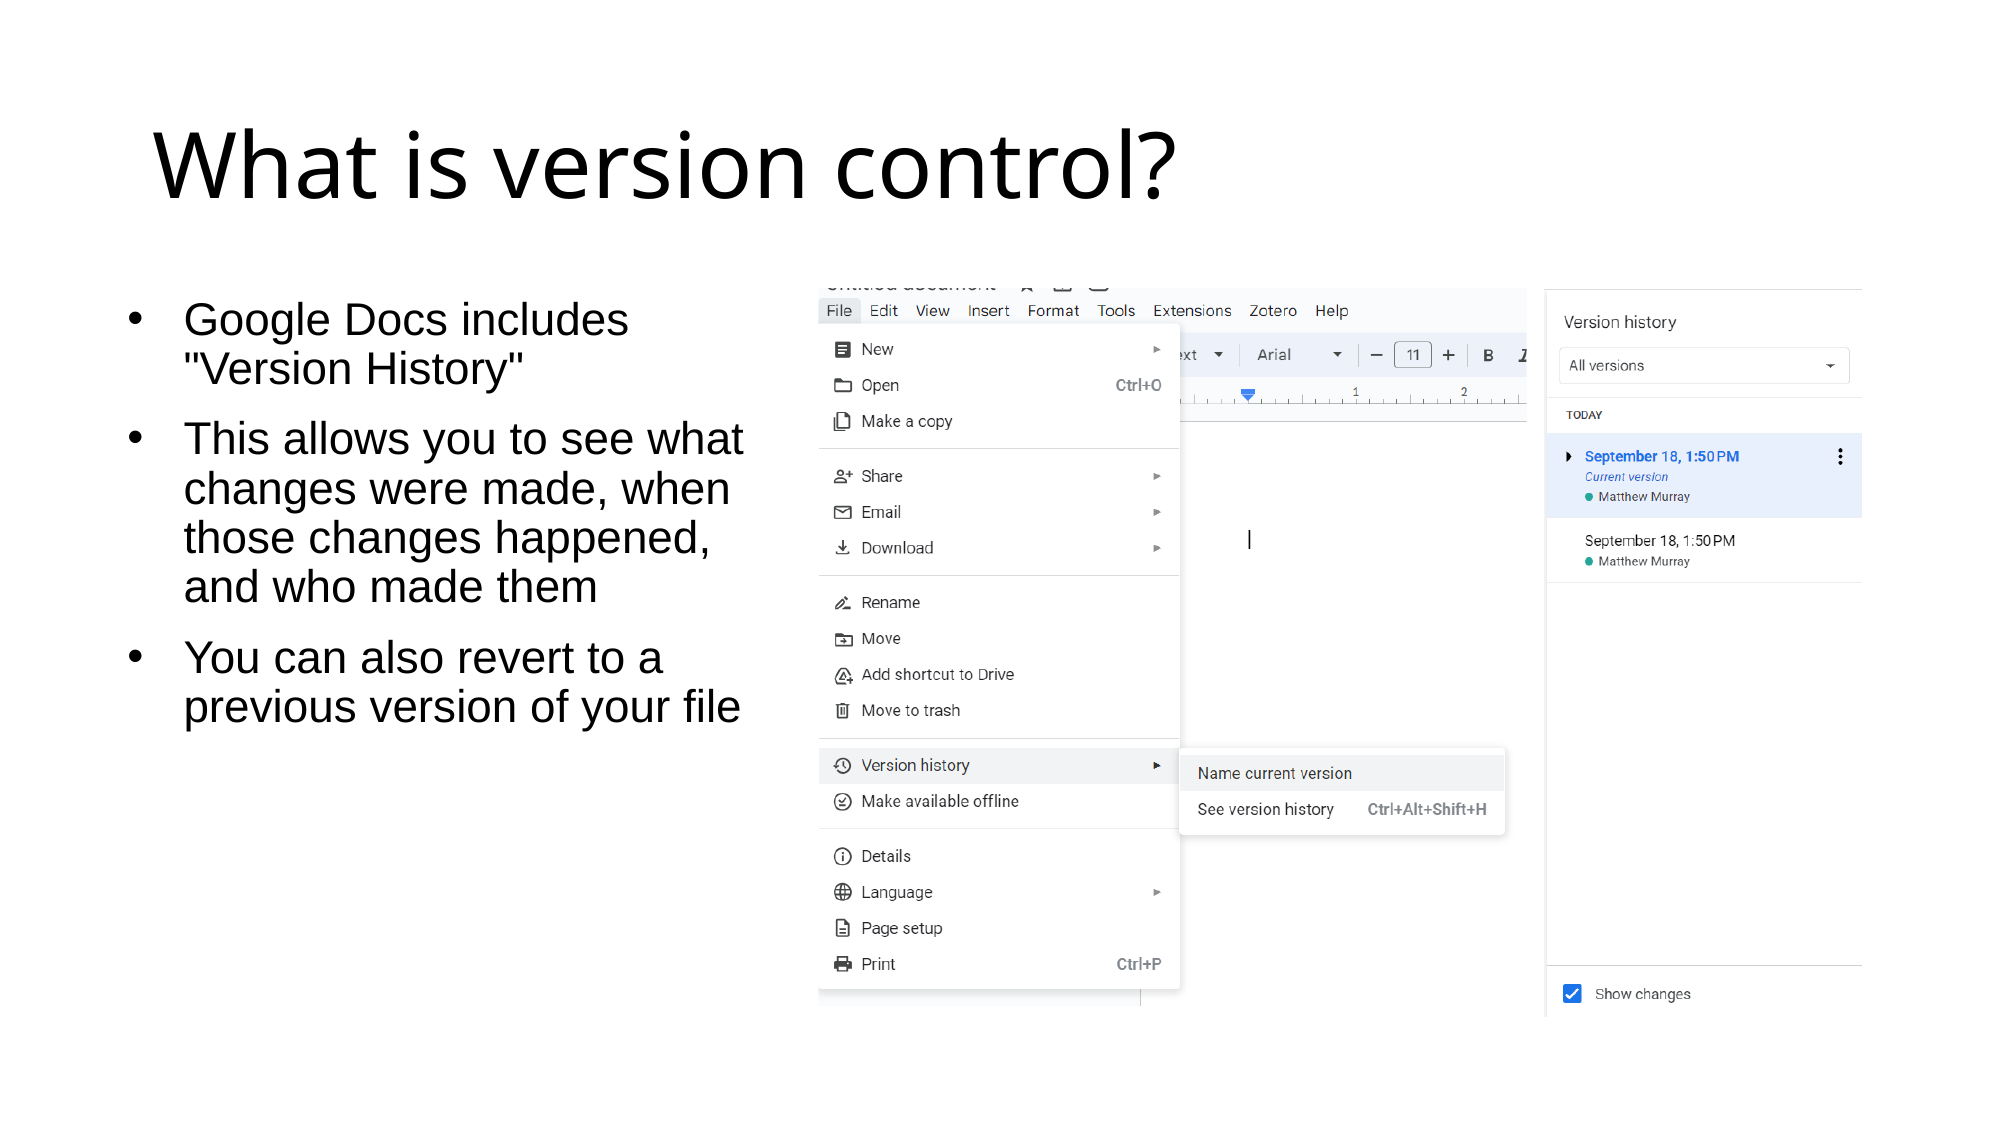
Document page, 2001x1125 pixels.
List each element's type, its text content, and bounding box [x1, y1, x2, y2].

list Google Docs includes "Version History" This allows you to see what changes were made, when those changes happened, and who made them You can also revert to a previous version of your file [93, 287, 809, 971]
title What is version control? [137, 59, 1863, 278]
picture [1543, 288, 1863, 1018]
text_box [818, 288, 1527, 1006]
